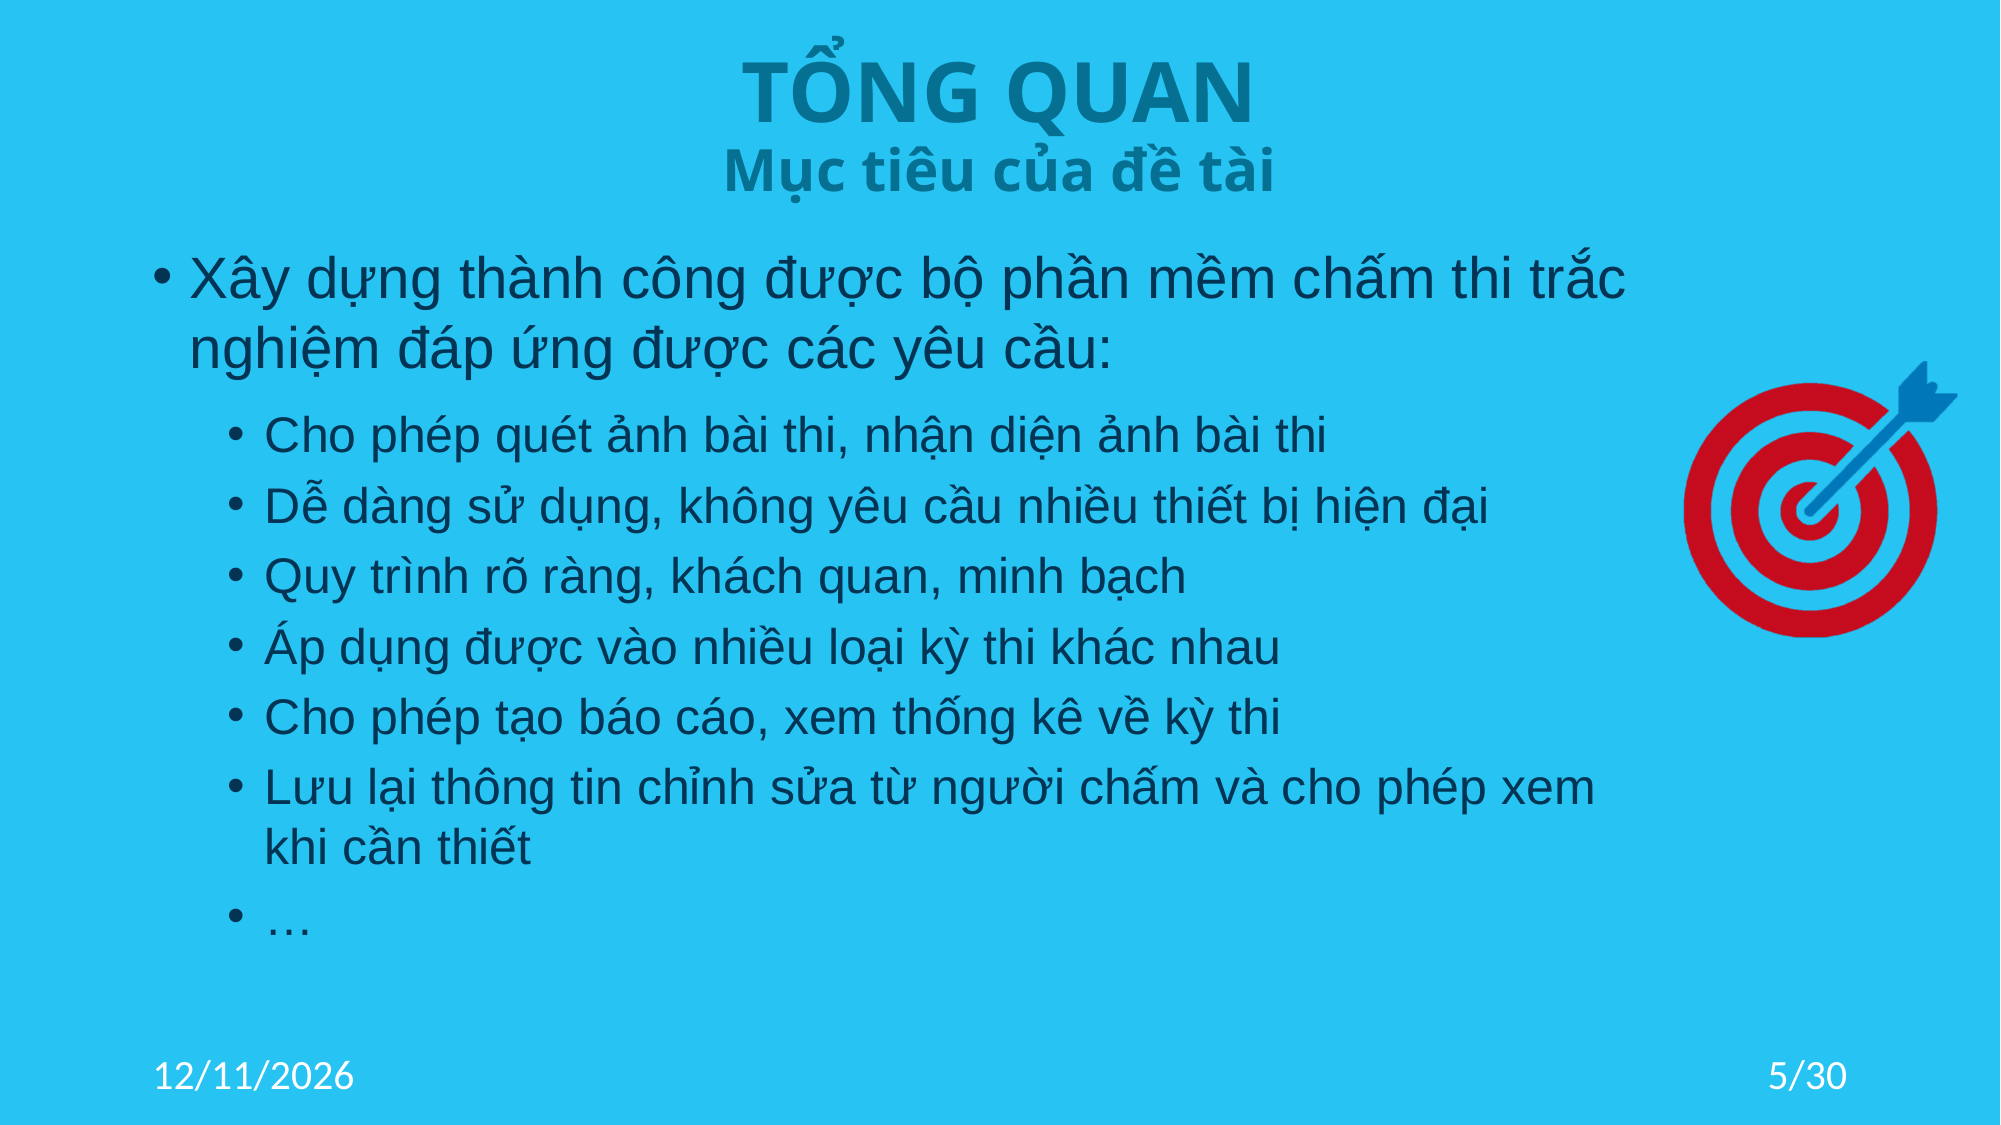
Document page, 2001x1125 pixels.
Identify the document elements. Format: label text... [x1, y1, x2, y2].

title TỔNG QUAN Mục tiêu của đề tài [137, 22, 1863, 233]
slide_number 5/30 [1412, 1042, 1863, 1103]
picture [1635, 361, 2000, 638]
list Xây dựng thành công được bộ phần mềm chấm thi trắc nghiệm đáp ứng được các yêu cầu: Cho phép quét ảnh bài thi, nhận diện ảnh bài thi Dễ dàng sử dụng, không yêu cầu nhiều thiết bị hiện đại Quy trình rõ ràng, khách quan, minh bạch Áp dụng được vào nhiều loại kỳ thi khác nhau Cho phép tạo báo cáo, xem thống kê về kỳ thi Lưu lại thông tin chỉnh sửa từ người chấm và cho phép xem khi cần thiết … [137, 232, 1671, 1014]
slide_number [137, 1042, 588, 1103]
